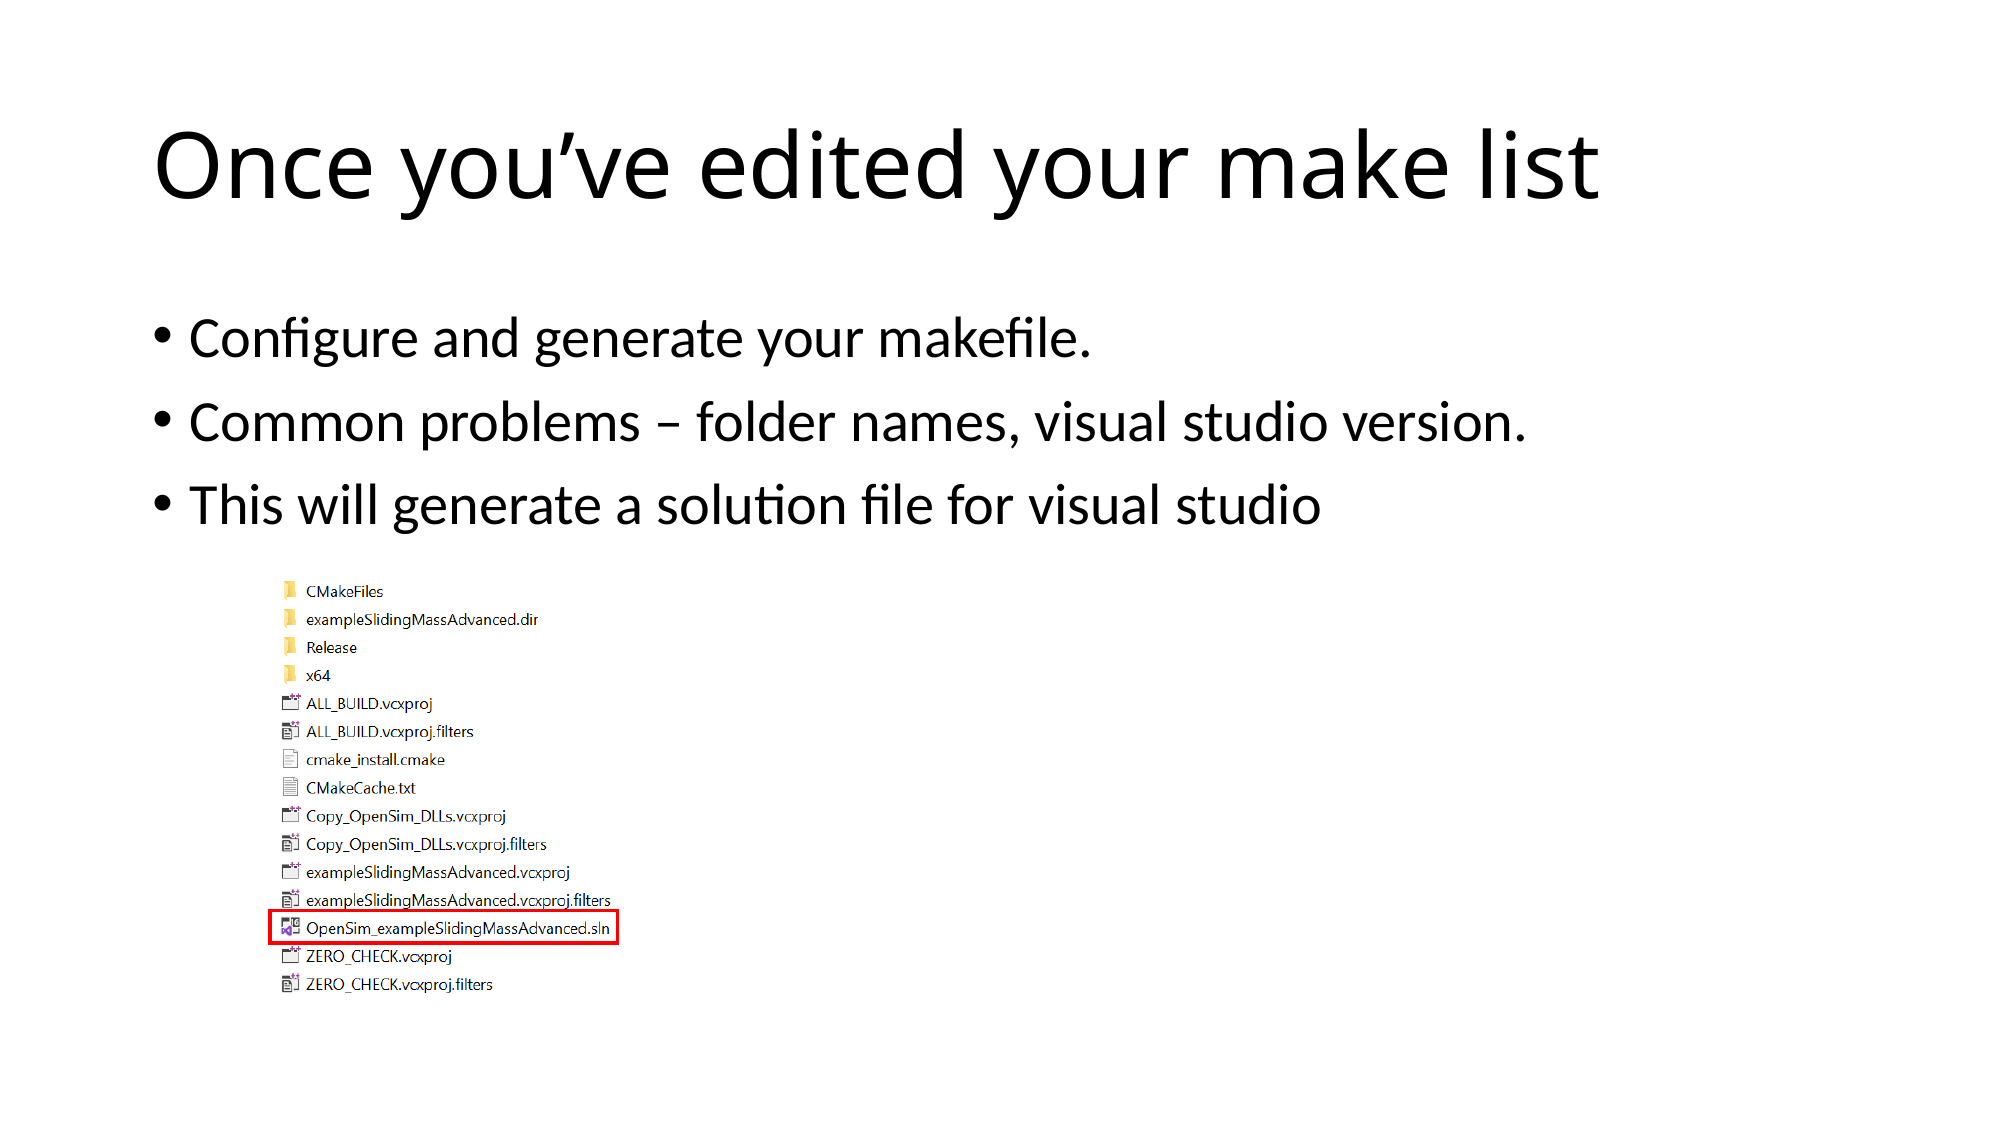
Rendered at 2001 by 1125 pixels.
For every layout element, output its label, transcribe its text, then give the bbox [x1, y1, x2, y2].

list Configure and generate your makefile. Common problems – folder names, visual studio version. This will generate a solution file for visual studio [137, 299, 1863, 1014]
title Once you’ve edited your make list [137, 59, 1863, 278]
picture [270, 565, 642, 1014]
